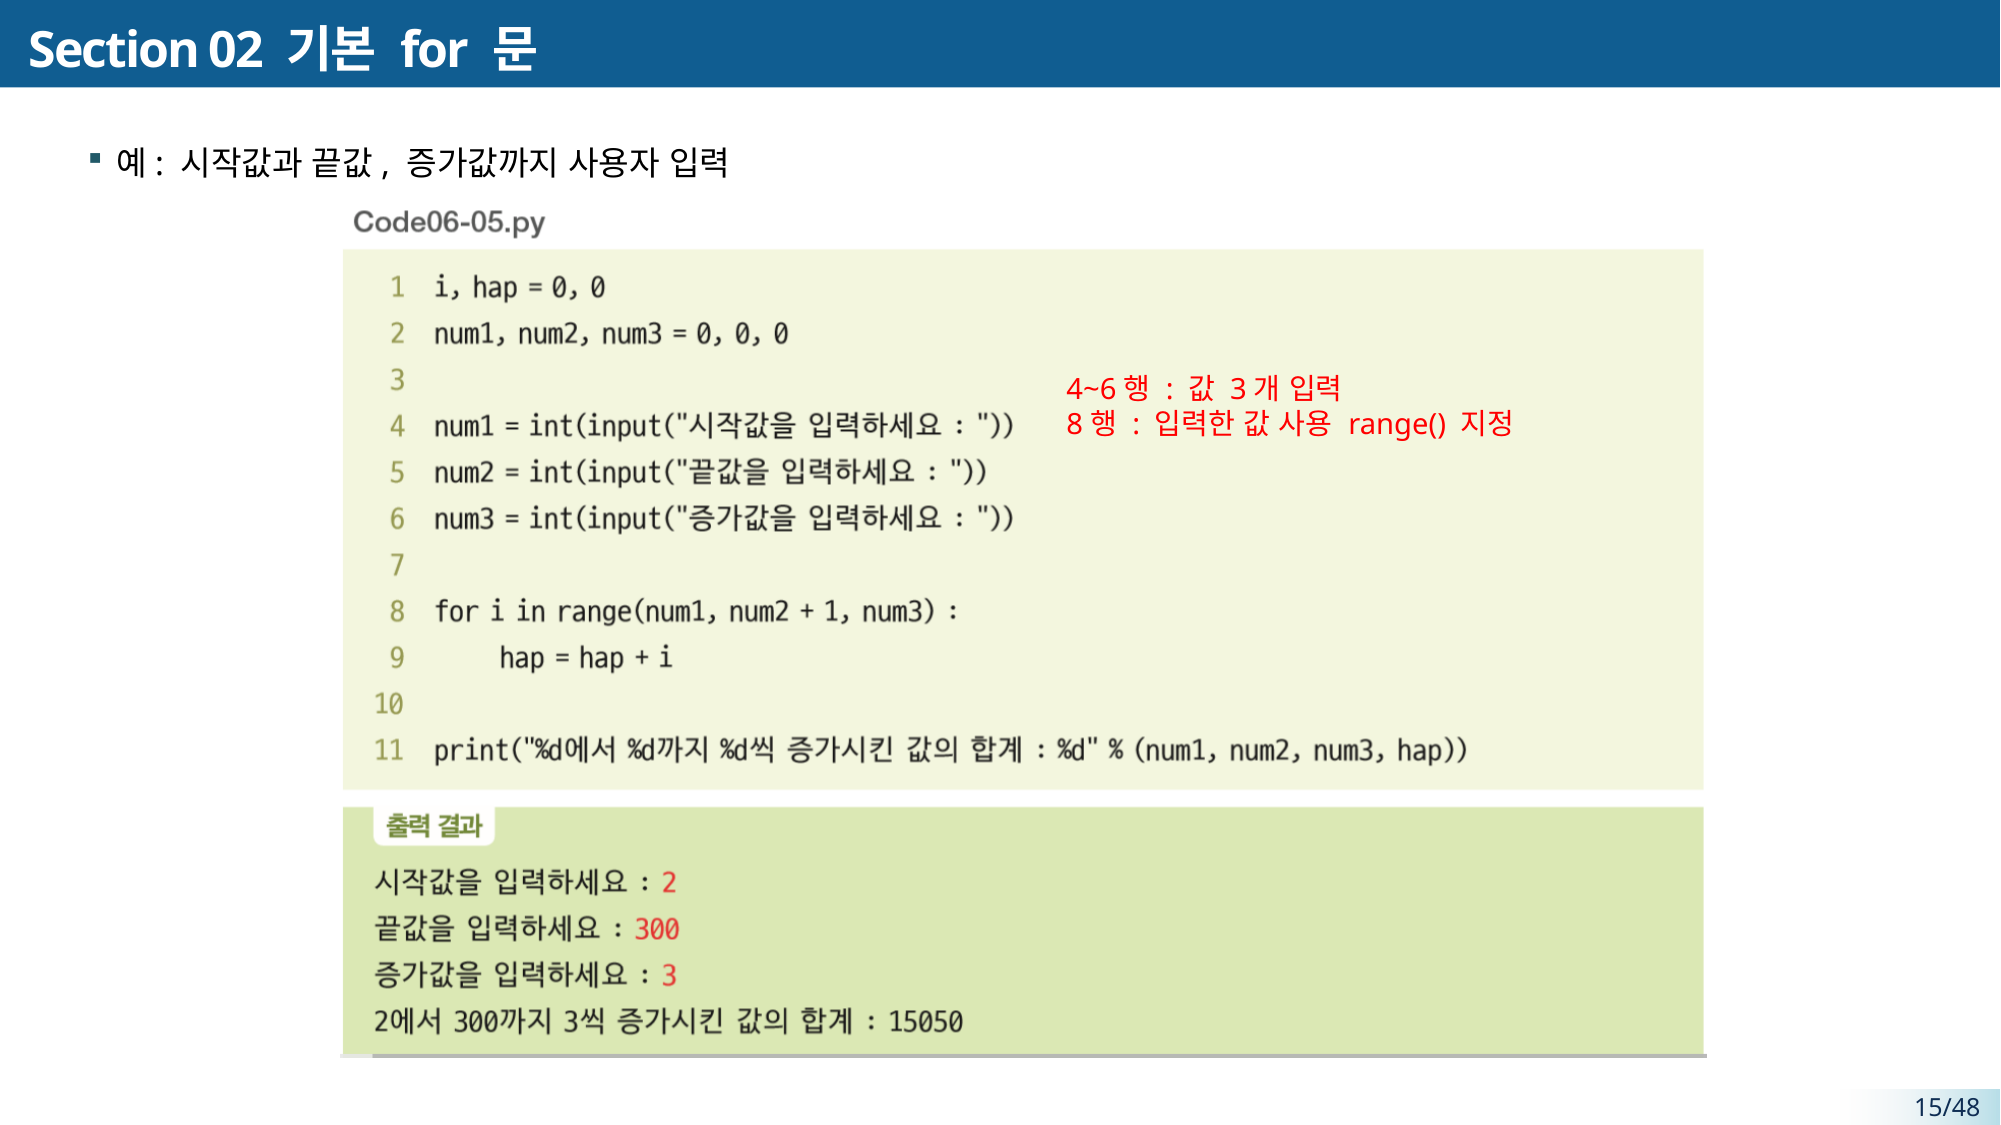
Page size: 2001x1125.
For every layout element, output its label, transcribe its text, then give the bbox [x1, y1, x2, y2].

title Section 02 기본 for 문 [13, 8, 1717, 87]
picture [340, 200, 1708, 1058]
list 예: 시작값과 끝값, 증가값까지 사용자 입력 [13, 126, 1975, 1057]
